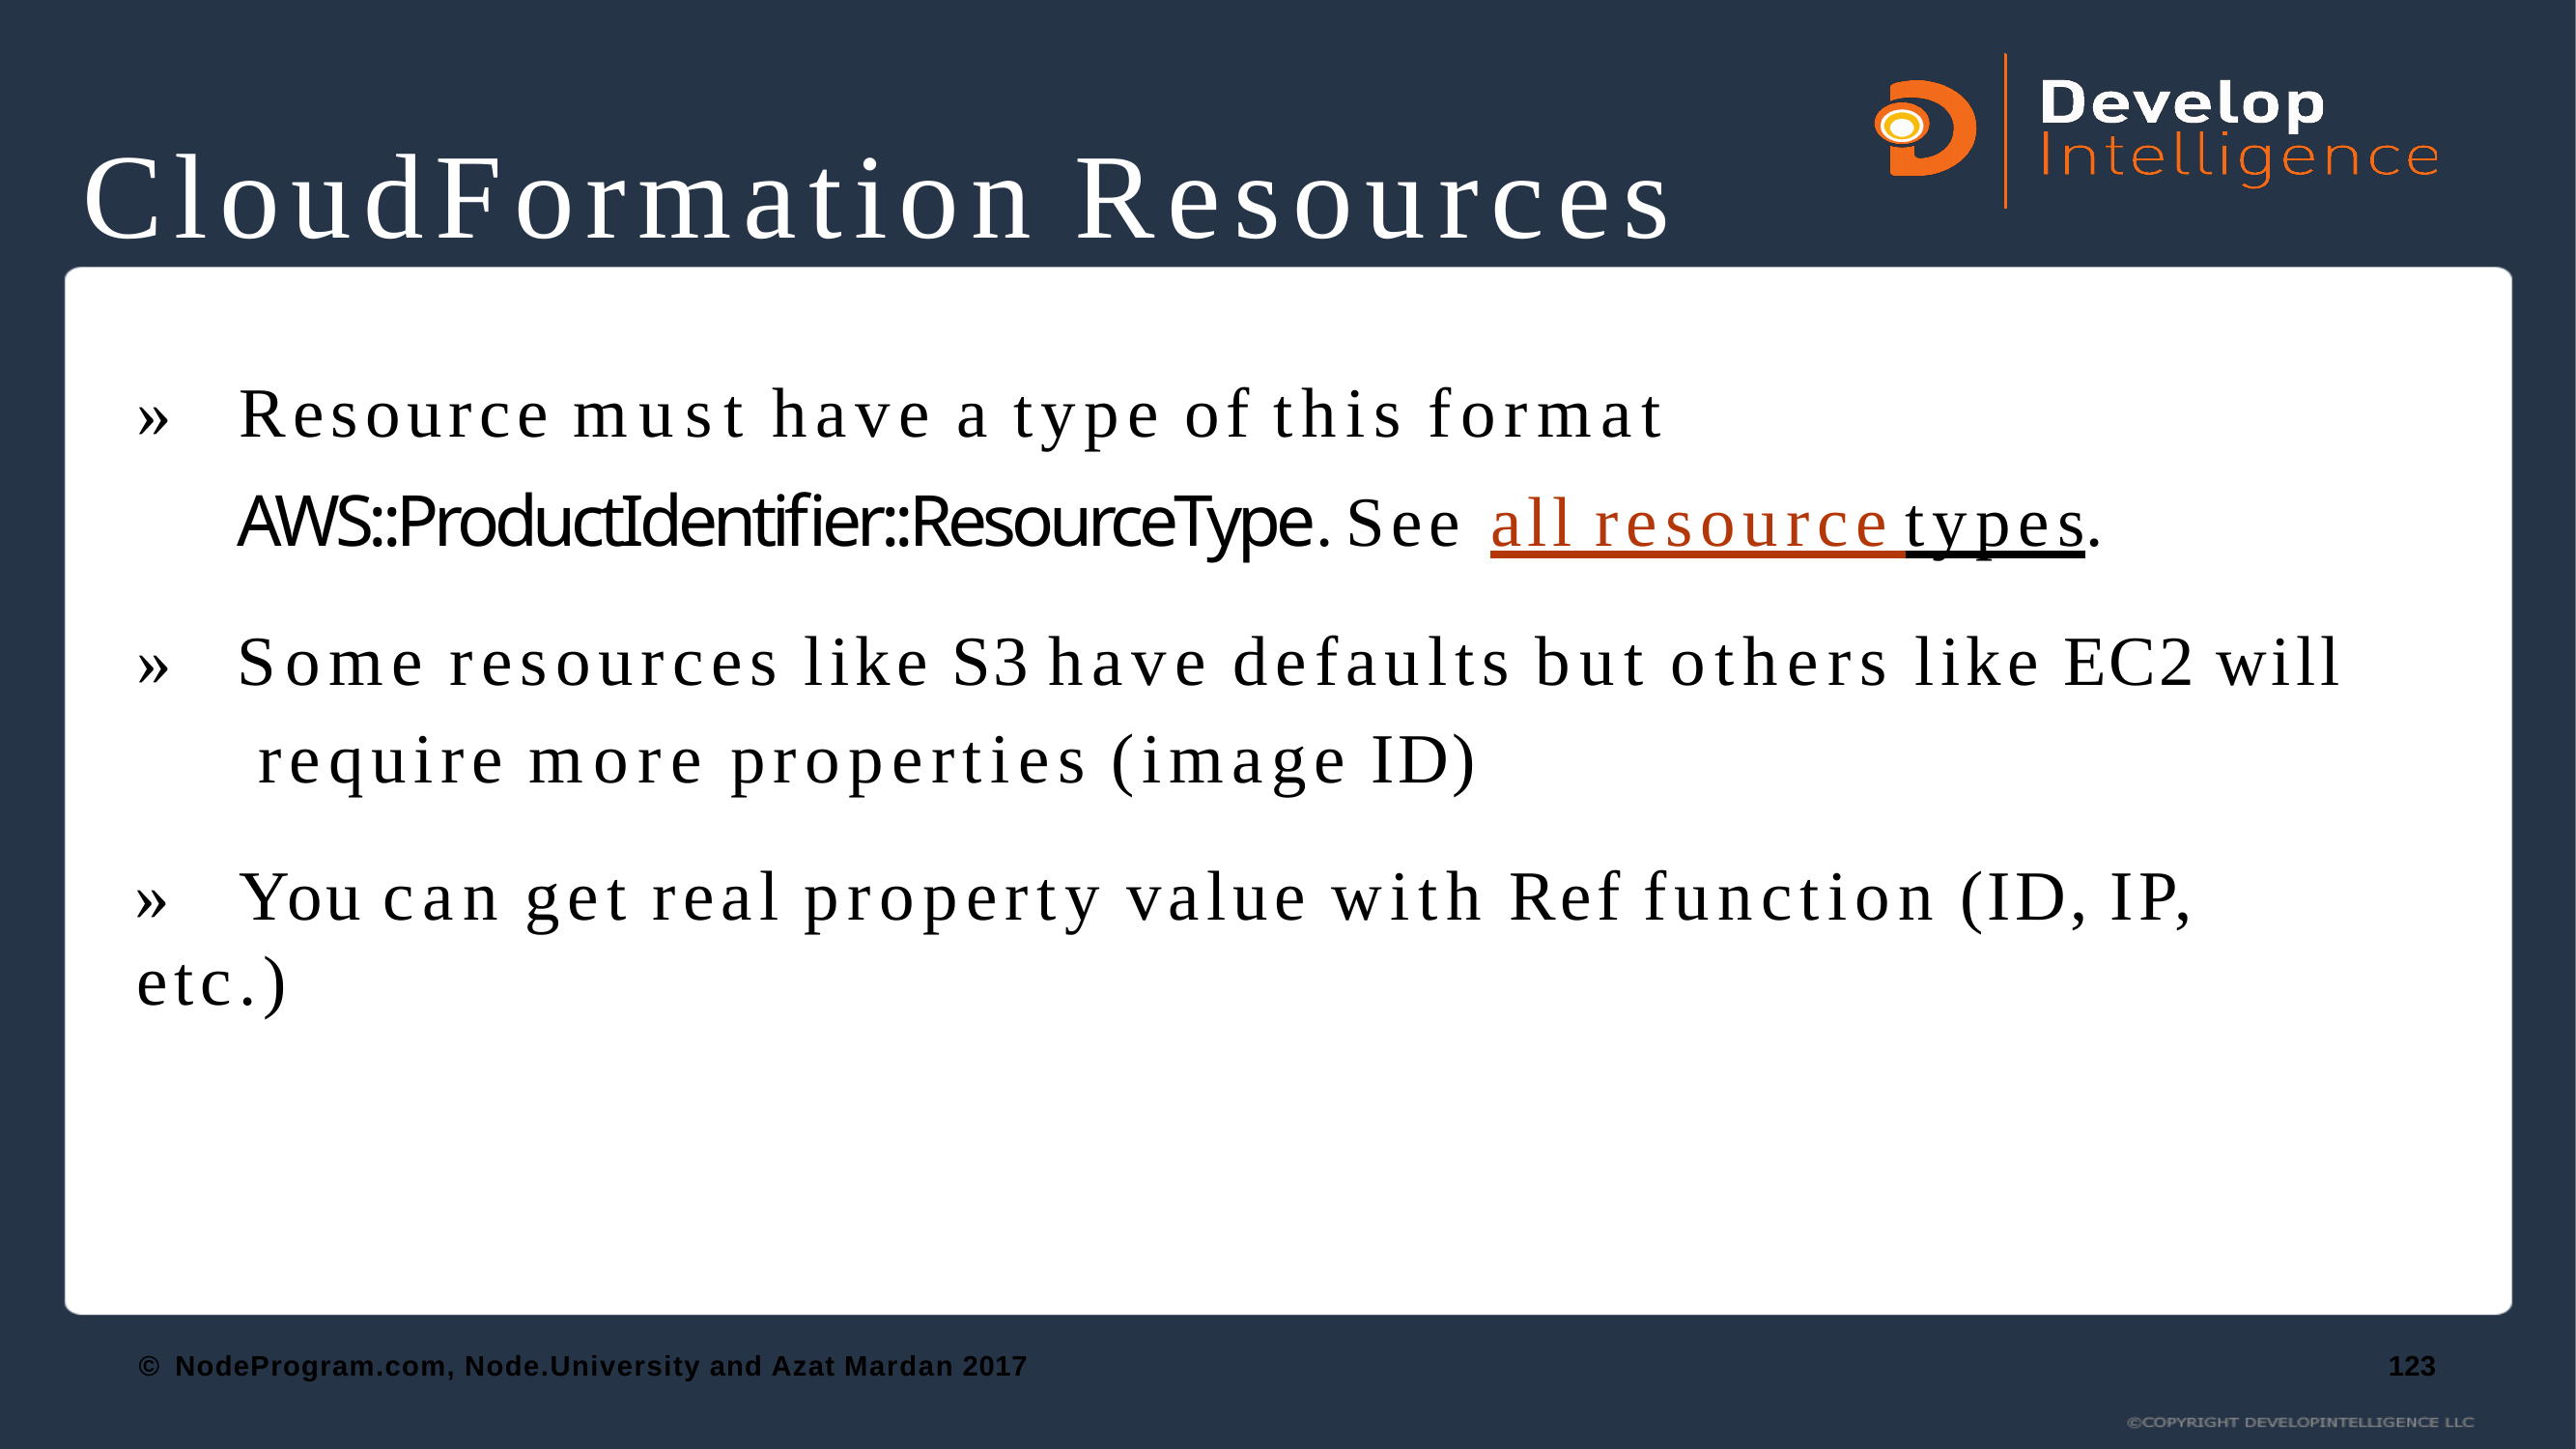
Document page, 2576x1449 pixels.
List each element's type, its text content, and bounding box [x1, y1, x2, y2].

footer © NodeProgram.com, Node.University and Azat Mardan 2017 [136, 1347, 1034, 1449]
picture [0, 0, 2576, 1449]
text_box » Resource must have a type of this format AWS::ProductIdentifier::ResourceType. See all resource types. » Some resources like S3 have defaults but others like EC2 will require more properties (image ID) » You can get real property value with Ref function (ID, IP, etc.) [134, 340, 2395, 1019]
title CloudFormation Resources [80, 67, 2261, 312]
text_box 123 [2384, 1347, 2442, 1382]
